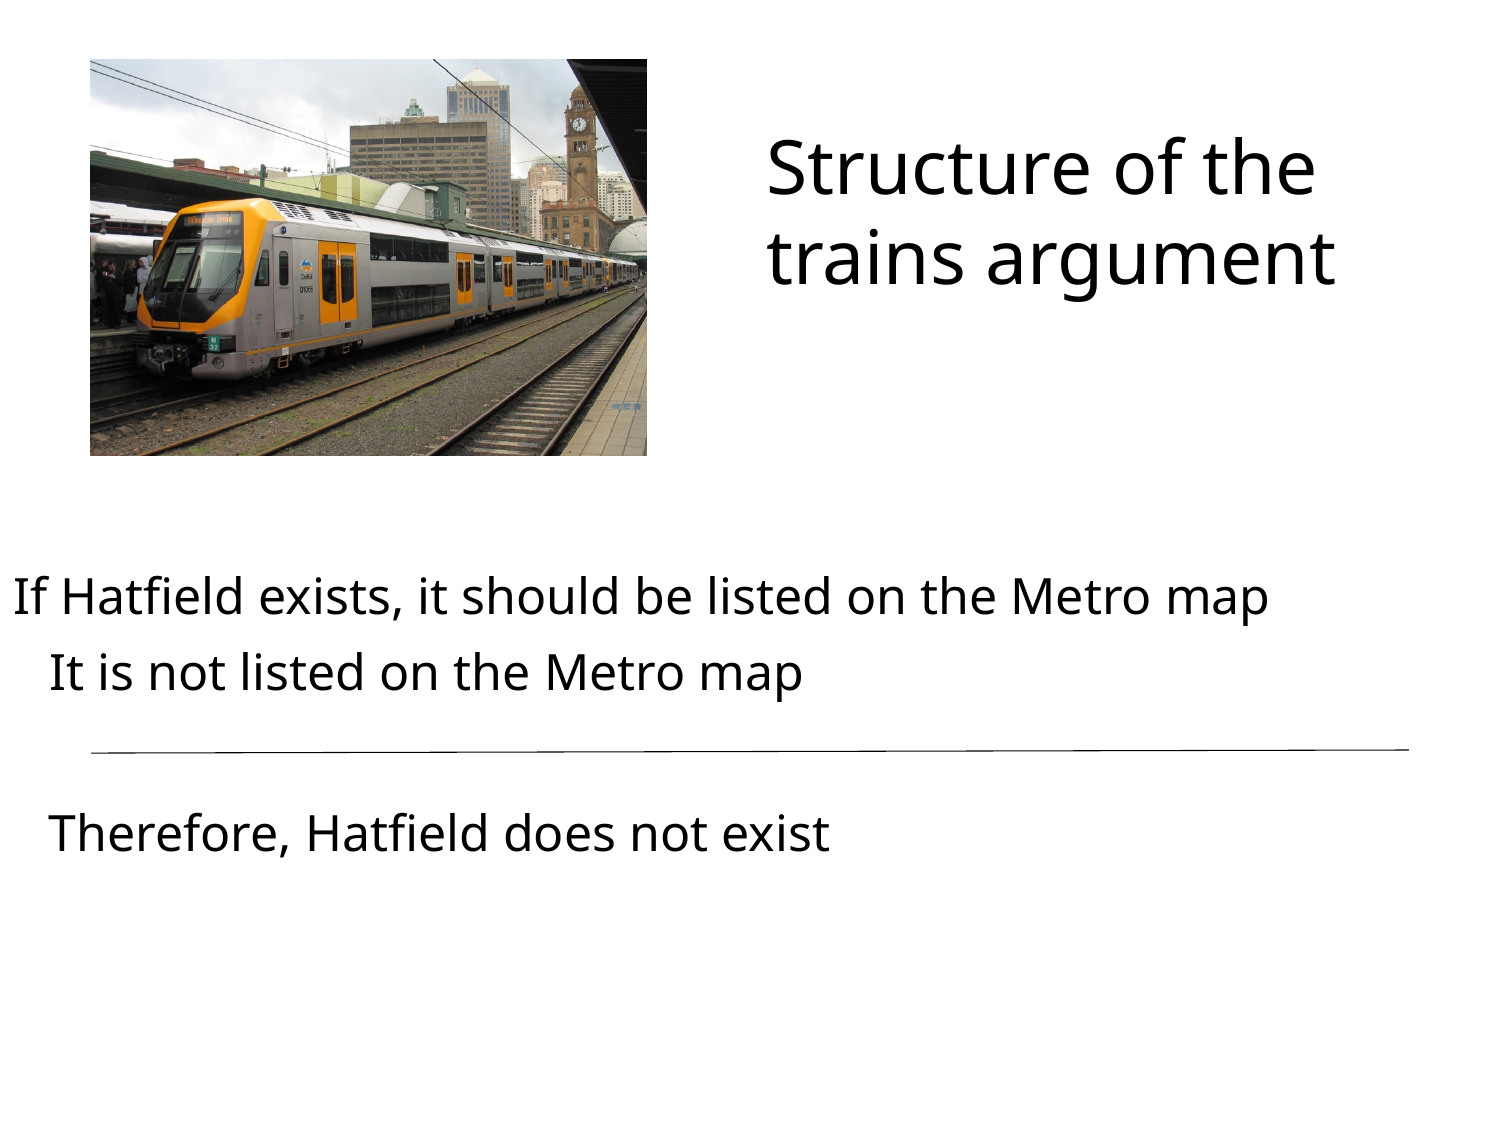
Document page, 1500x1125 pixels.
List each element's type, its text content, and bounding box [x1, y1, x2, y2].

picture [90, 59, 647, 456]
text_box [91, 749, 1409, 753]
text_box Therefore, Hatfield does not exist [33, 794, 846, 870]
text_box If Hatfield exists, it should be listed on the Metro map [0, 557, 1287, 632]
text_box Structure of the trains argument [751, 111, 1456, 307]
text_box It is not listed on the Metro map [34, 632, 820, 708]
